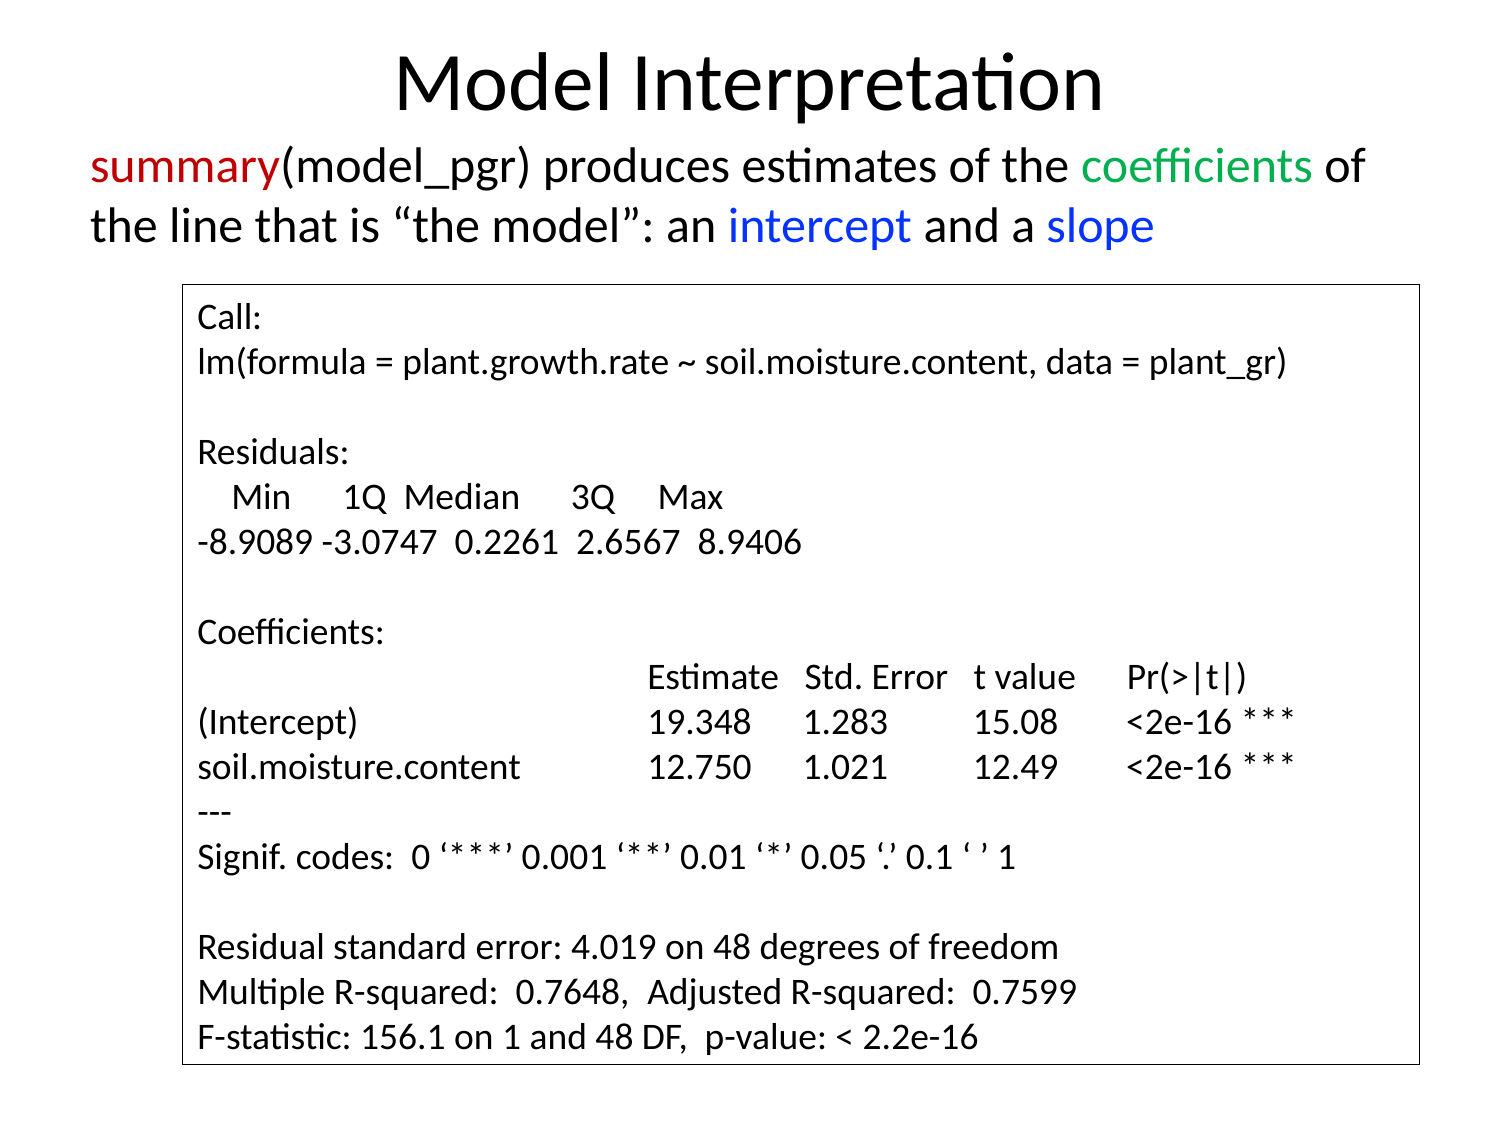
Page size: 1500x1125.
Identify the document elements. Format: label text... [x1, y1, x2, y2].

list summary(model_pgr) produces estimates of the coefficients of the line that is “the model”: an intercept and a slope [75, 125, 1425, 963]
title Model Interpretation [75, 0, 1425, 125]
text_box Call: lm(formula = plant.growth.rate ~ soil.moisture.content, data = plant_gr) Residuals: Min 1Q Median 3Q Max -8.9089 -3.0747 0.2261 2.6567 8.9406 Coefficients: Estimate Std. Error t value Pr(>|t|) (Intercept) 19.348 1.283 15.08 <2e-16 *** soil.moisture.content 12.750 1.021 12.49 <2e-16 *** --- Signif. codes: 0 ‘***’ 0.001 ‘**’ 0.01 ‘*’ 0.05 ‘.’ 0.1 ‘ ’ 1 Residual standard error: 4.019 on 48 degrees of freedom Multiple R-squared: 0.7648, Adjusted R-squared: 0.7599 F-statistic: 156.1 on 1 and 48 DF, p-value: < 2.2e-16 [182, 284, 1420, 1065]
